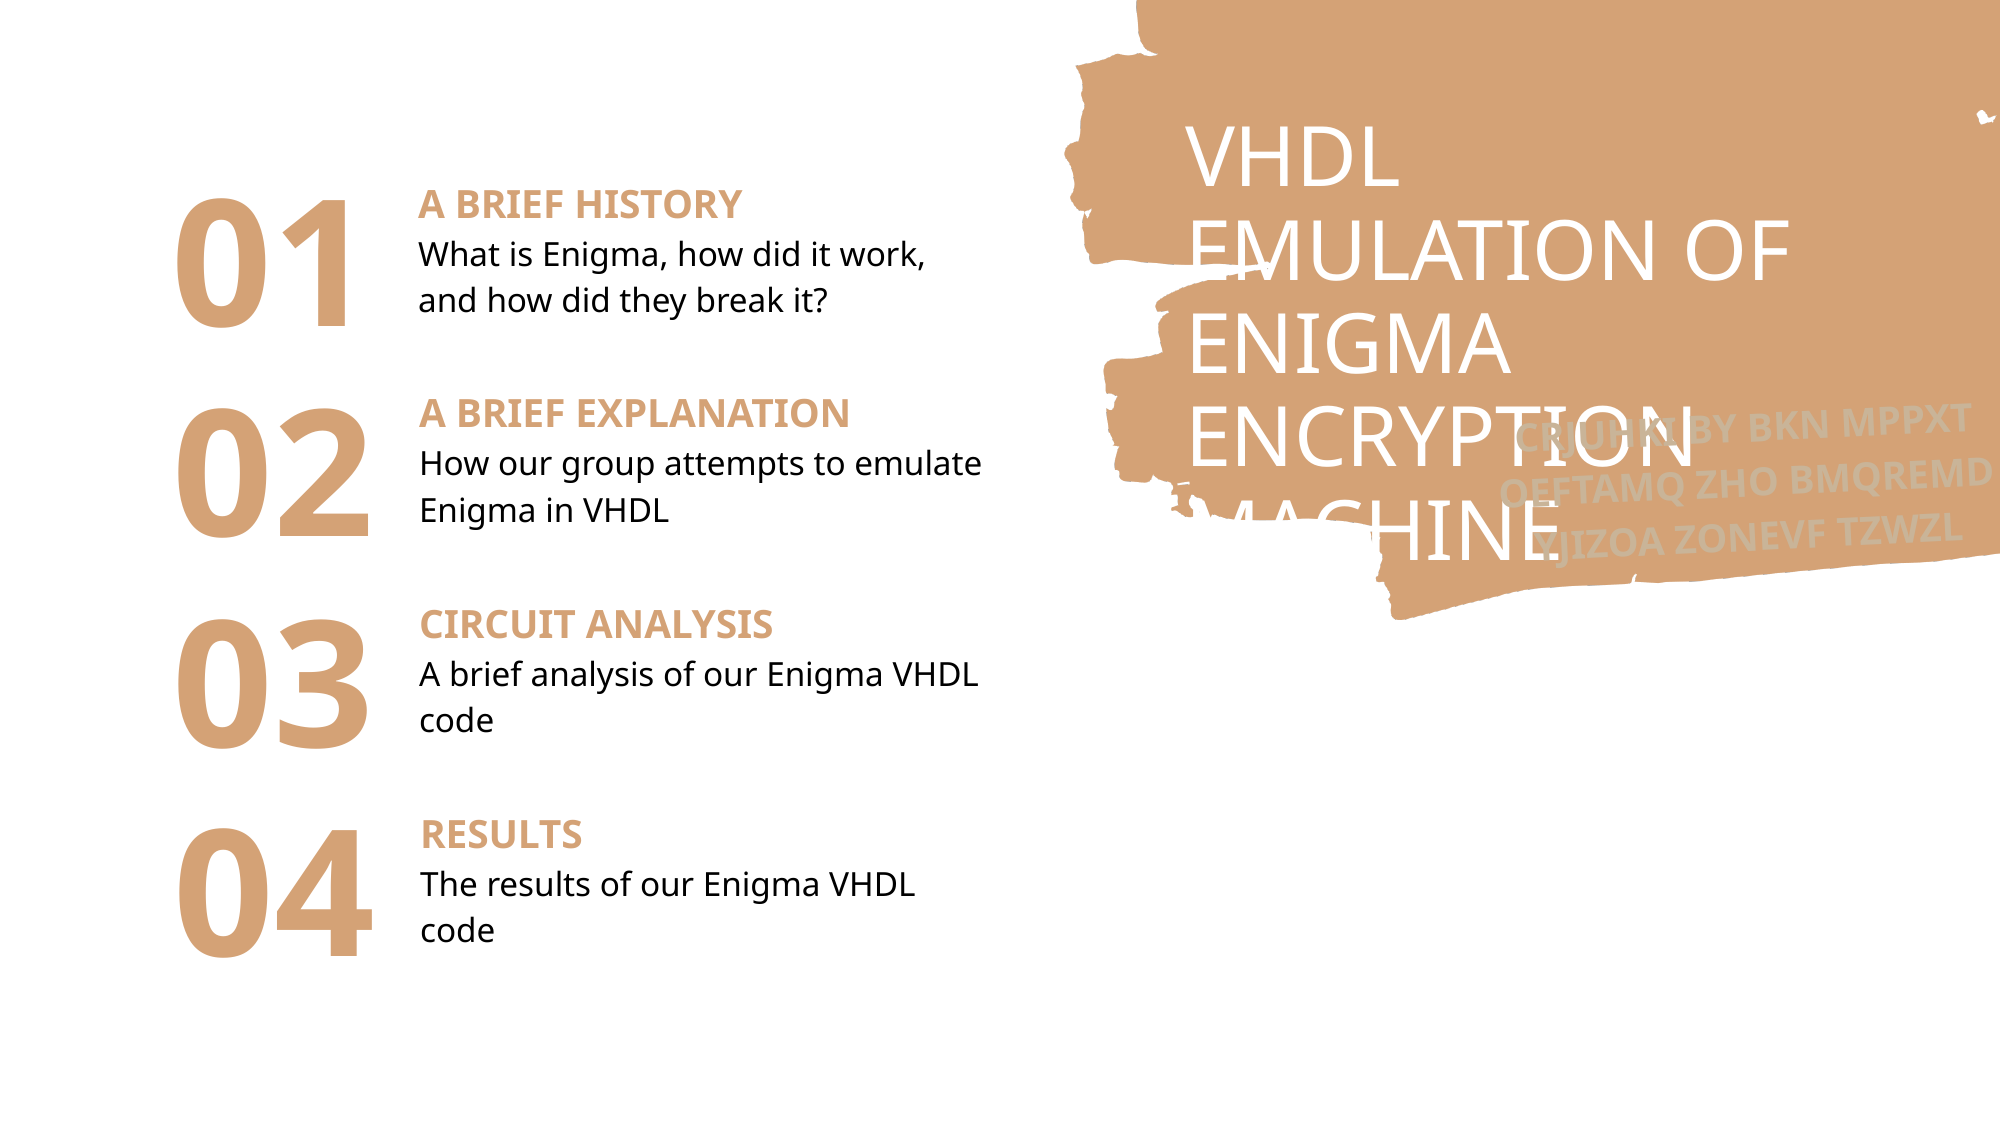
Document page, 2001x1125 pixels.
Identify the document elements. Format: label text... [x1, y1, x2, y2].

text_box CIRCUIT ANALYSIS [420, 591, 904, 646]
text_box RESULTS [431, 801, 753, 856]
text_box 01 [171, 115, 393, 363]
text_box A BRIEF EXPLANATION [421, 381, 1000, 436]
text_box 04 [173, 745, 431, 993]
picture [1061, 0, 2000, 623]
text_box A BRIEF HISTORY [418, 171, 904, 226]
text_box 02 [172, 325, 421, 572]
text_box How our group attempts to emulate Enigma in VHDL [421, 436, 993, 530]
text_box 03 [172, 535, 420, 783]
text_box The results of our Enigma VHDL code [431, 856, 994, 950]
text_box What is Enigma, how did it work, and how did they break it? [418, 226, 993, 320]
text_box A brief analysis of our Enigma VHDL code [420, 646, 993, 740]
